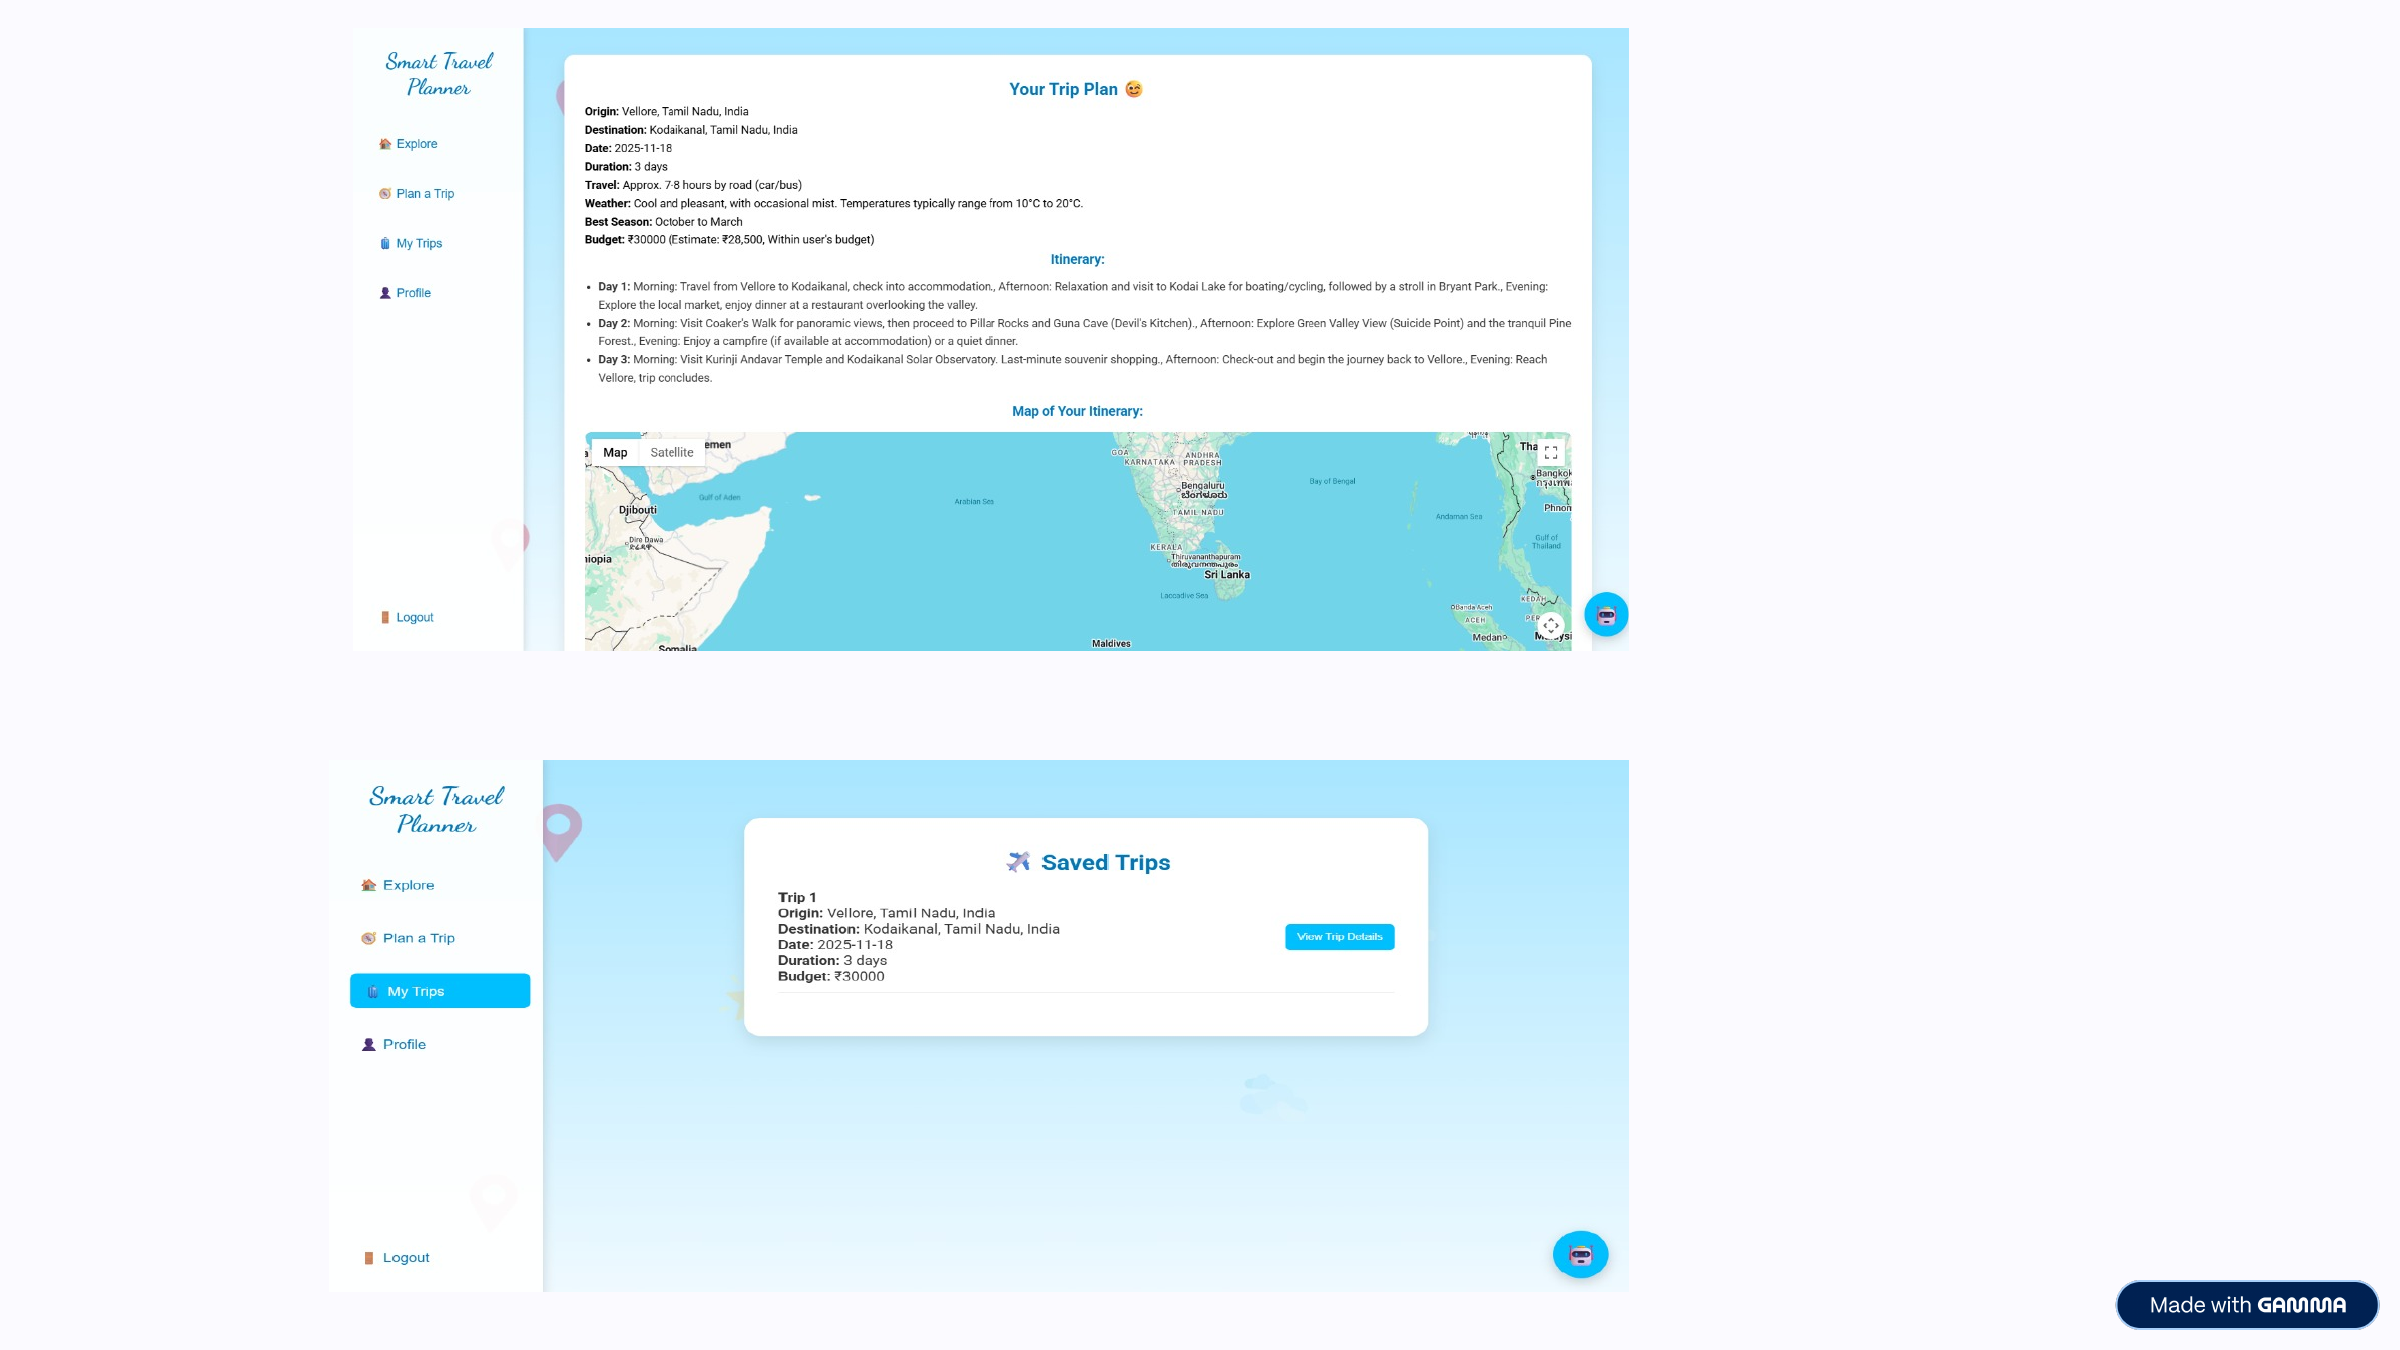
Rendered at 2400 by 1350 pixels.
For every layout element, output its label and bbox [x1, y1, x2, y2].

picture [1596, 606, 1617, 626]
picture [2106, 1271, 2389, 1339]
picture [352, 28, 1629, 651]
picture [329, 760, 1629, 1292]
